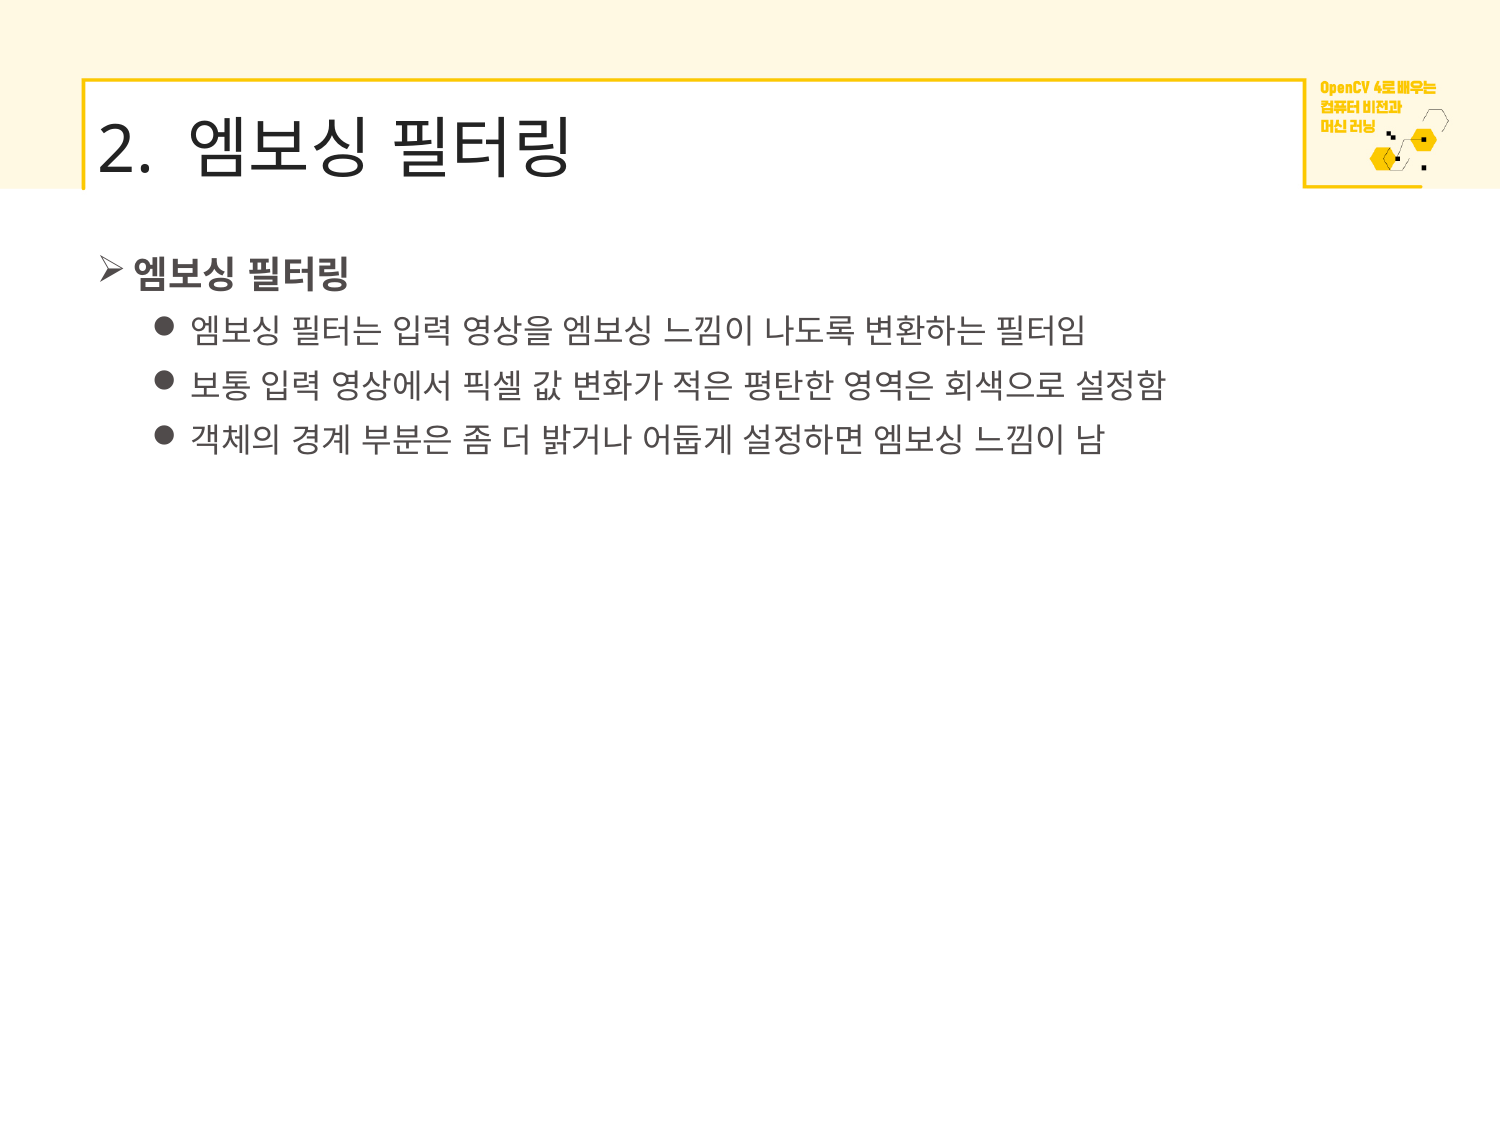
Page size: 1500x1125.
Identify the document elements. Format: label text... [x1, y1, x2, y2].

title 2. 엠보싱 필터링 [82, 61, 1413, 193]
list 엠보싱 필터링 엠보싱 필터는 입력 영상을 엠보싱 느낌이 나도록 변환하는 필터임 보통 입력 영상에서 픽셀 값 변화가 적은 평탄한 영역은 회색으로 설정함 객체의 경계 부분은 좀 더 밝거나 어둡게 설정하면 엠보싱 느낌이 남 [81, 239, 1412, 1054]
picture [0, 0, 1500, 1125]
